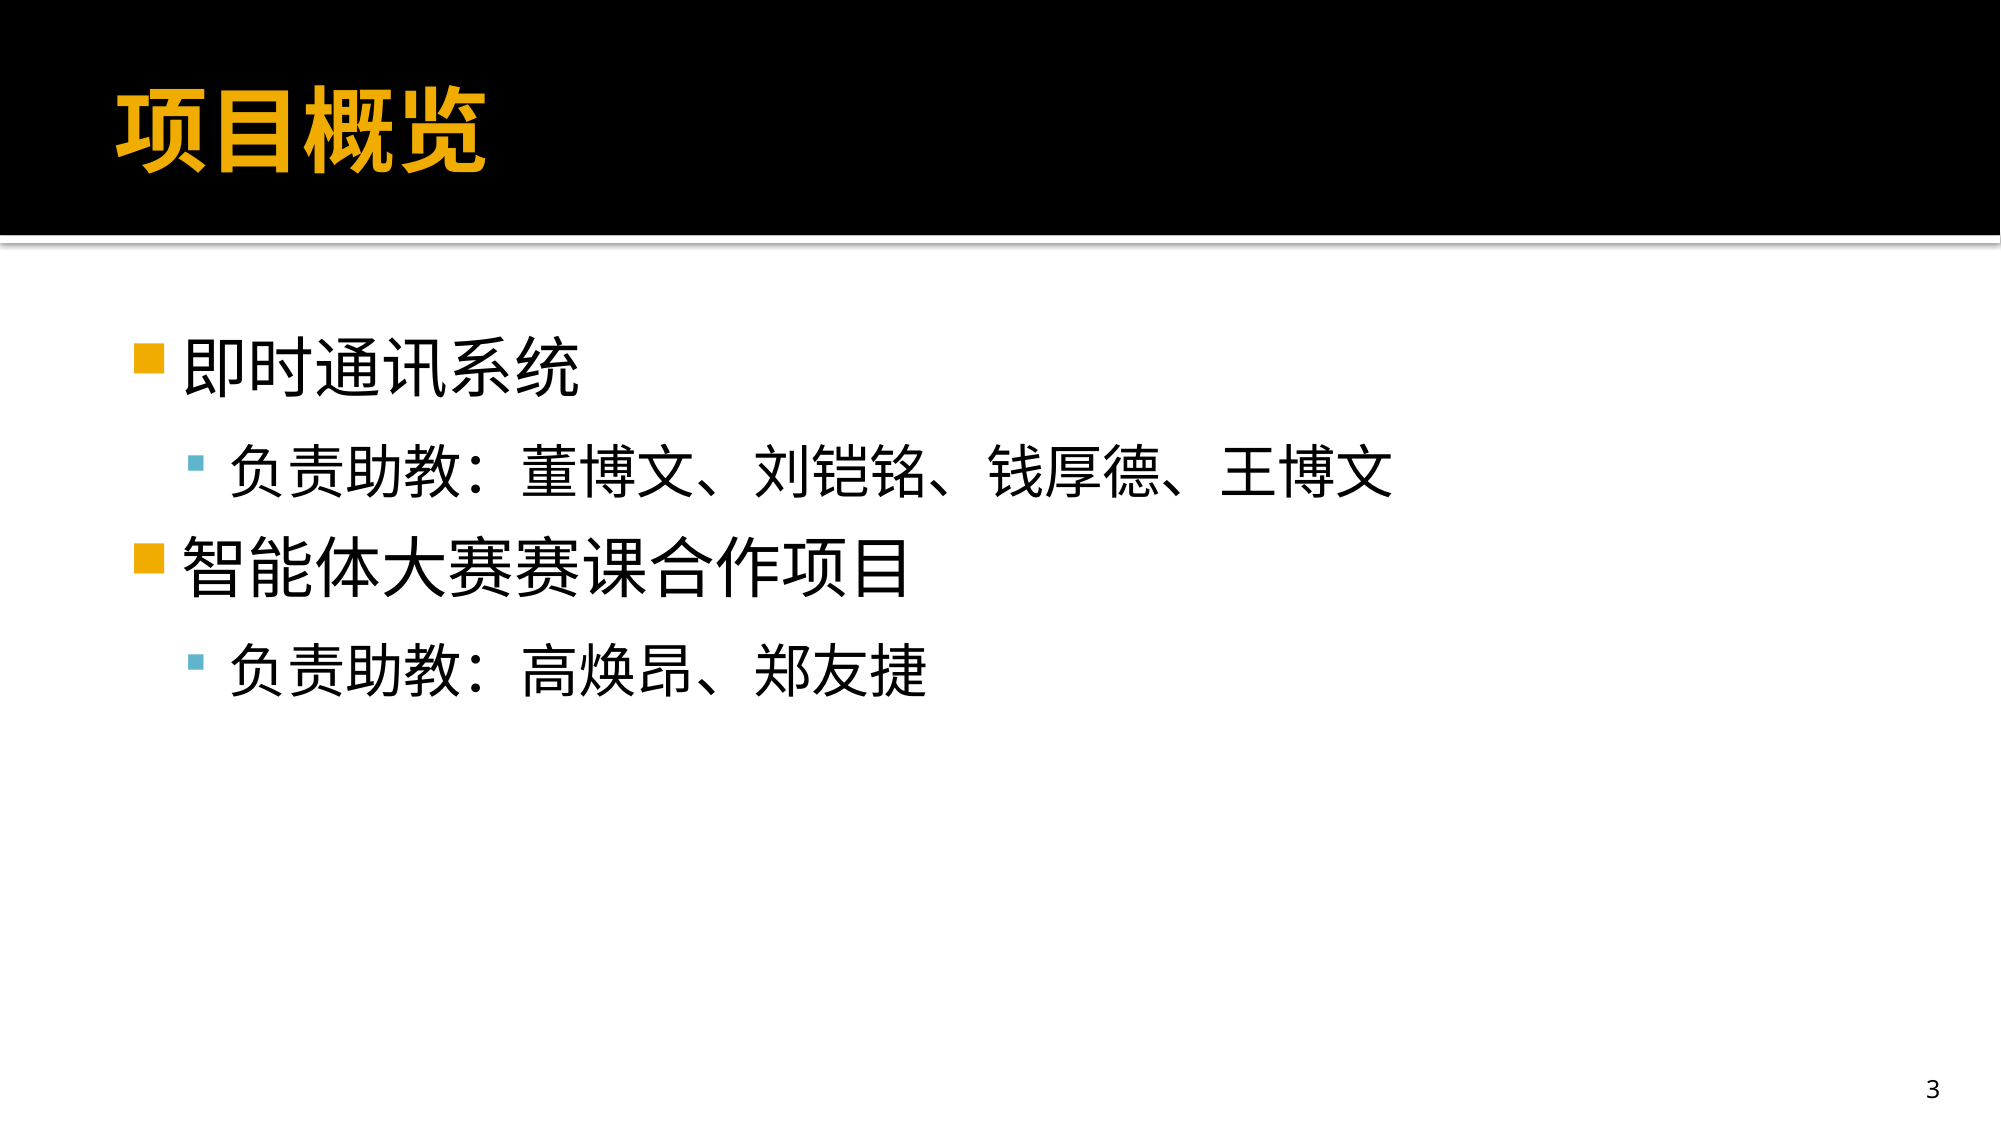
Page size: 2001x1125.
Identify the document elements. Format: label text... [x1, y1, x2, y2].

list 即时通讯系统 负责助教：董博文、刘铠铭、钱厚德、王博文 智能体大赛赛课合作项目 负责助教：高焕昂、郑友捷 [99, 291, 1900, 1050]
title 项目概览 [99, 25, 1900, 231]
slide_number 3 [1794, 1062, 1955, 1108]
